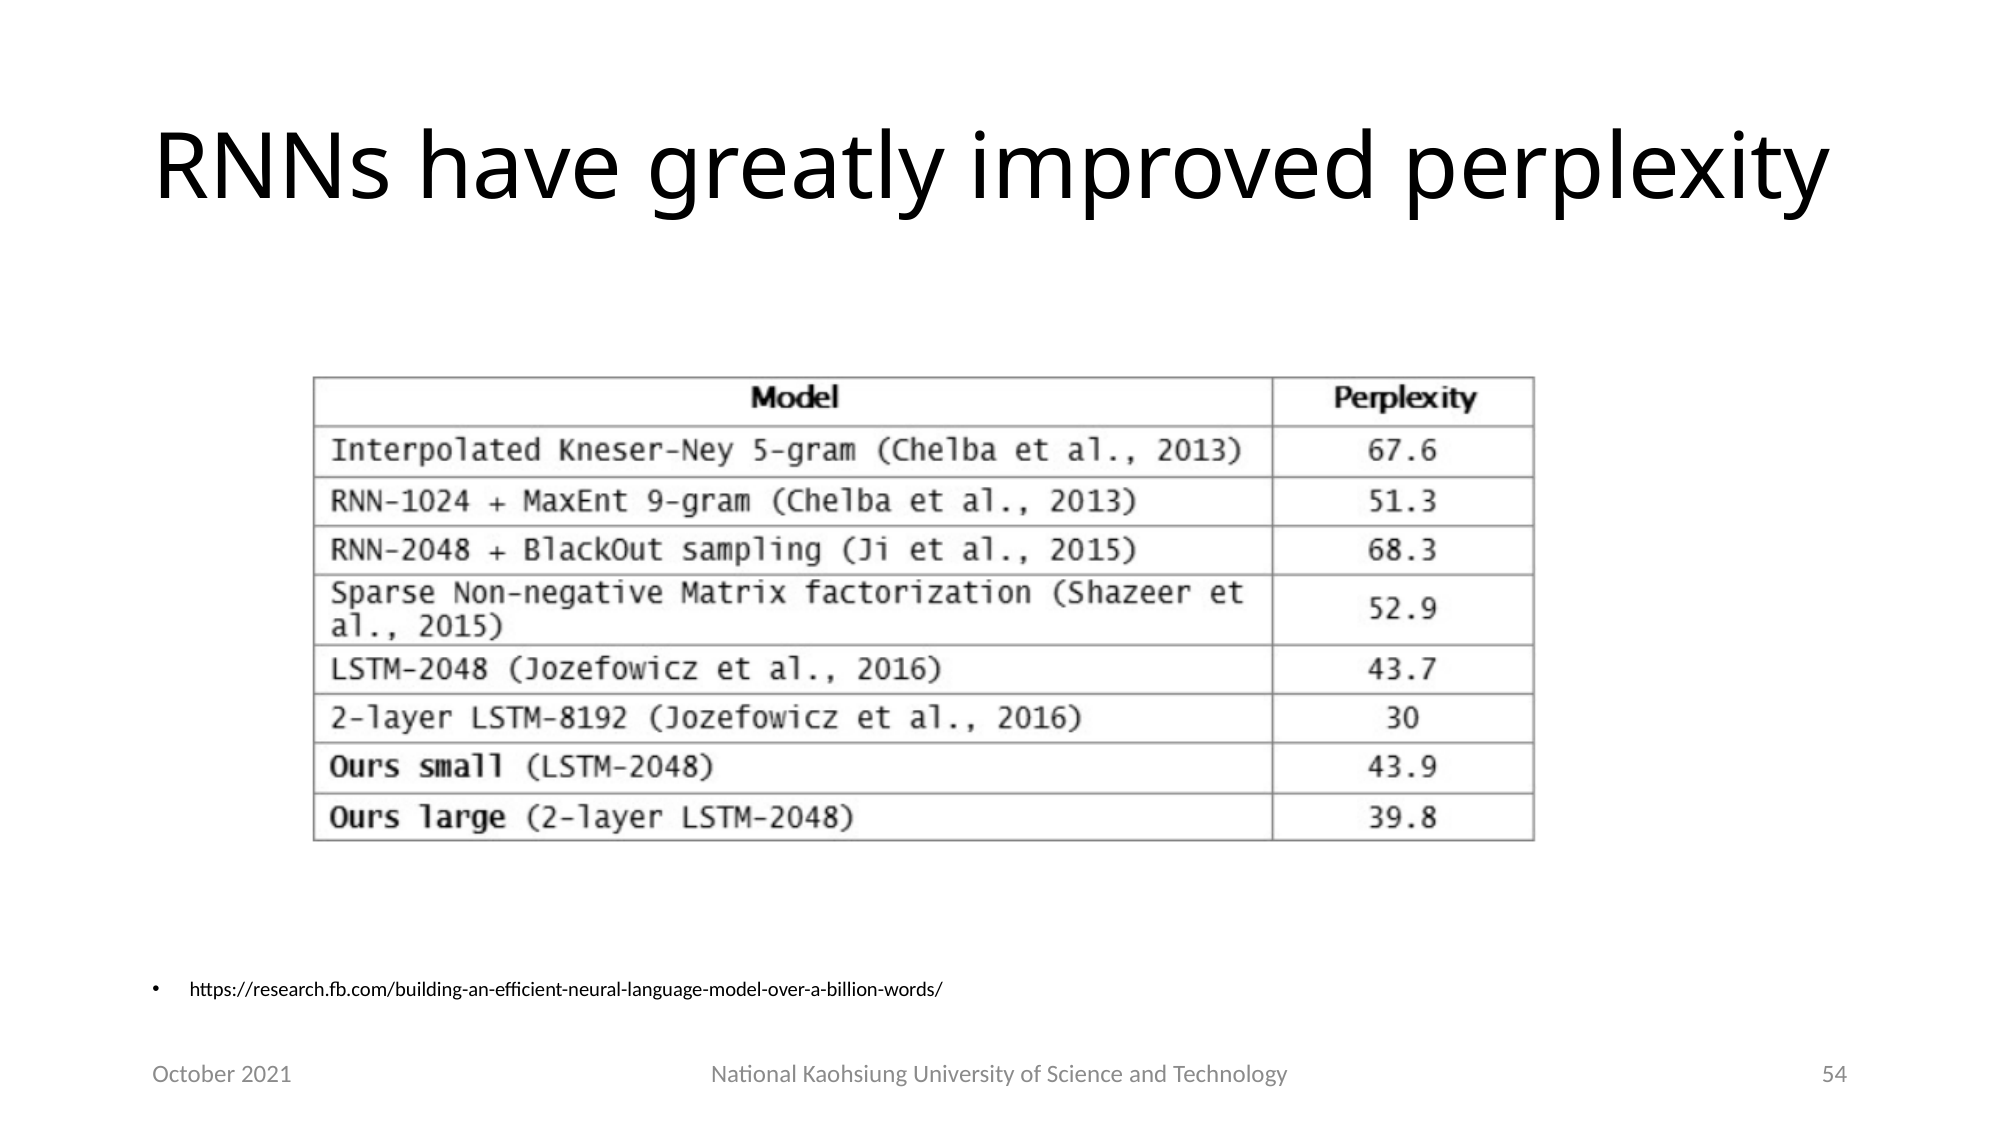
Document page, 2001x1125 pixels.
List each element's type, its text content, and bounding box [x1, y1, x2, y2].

title RNNs have greatly improved perplexity [137, 59, 1863, 278]
picture [296, 369, 1551, 851]
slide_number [137, 1042, 588, 1103]
list https://research.fb.com/building-an-efficient-neural-language-model-over-a-billion-words/ [137, 299, 1863, 1014]
slide_number 54 [1412, 1042, 1863, 1103]
footer National Kaohsiung University of Science and Technology [662, 1042, 1338, 1103]
